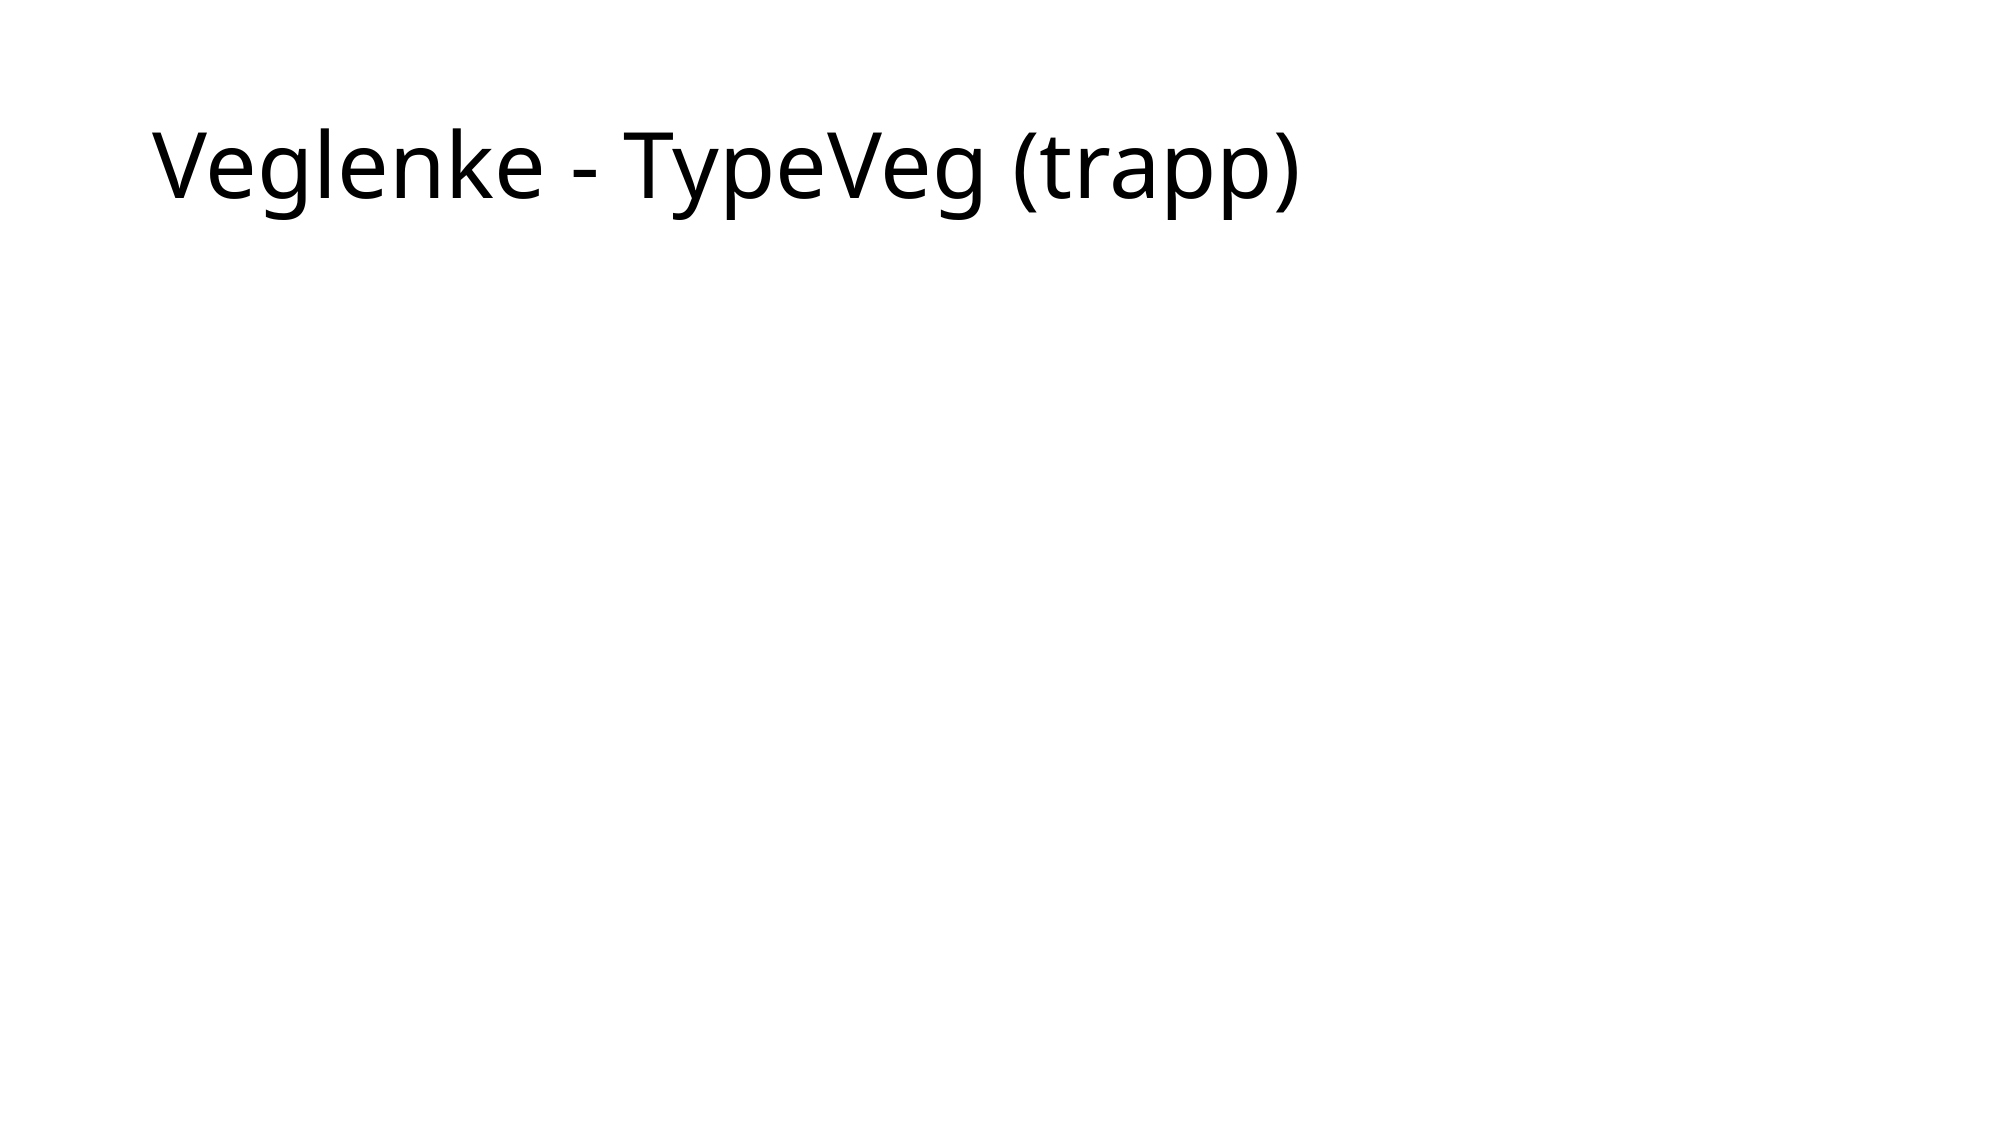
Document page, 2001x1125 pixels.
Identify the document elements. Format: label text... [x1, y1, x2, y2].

title Veglenke - TypeVeg (trapp) [137, 59, 1863, 278]
